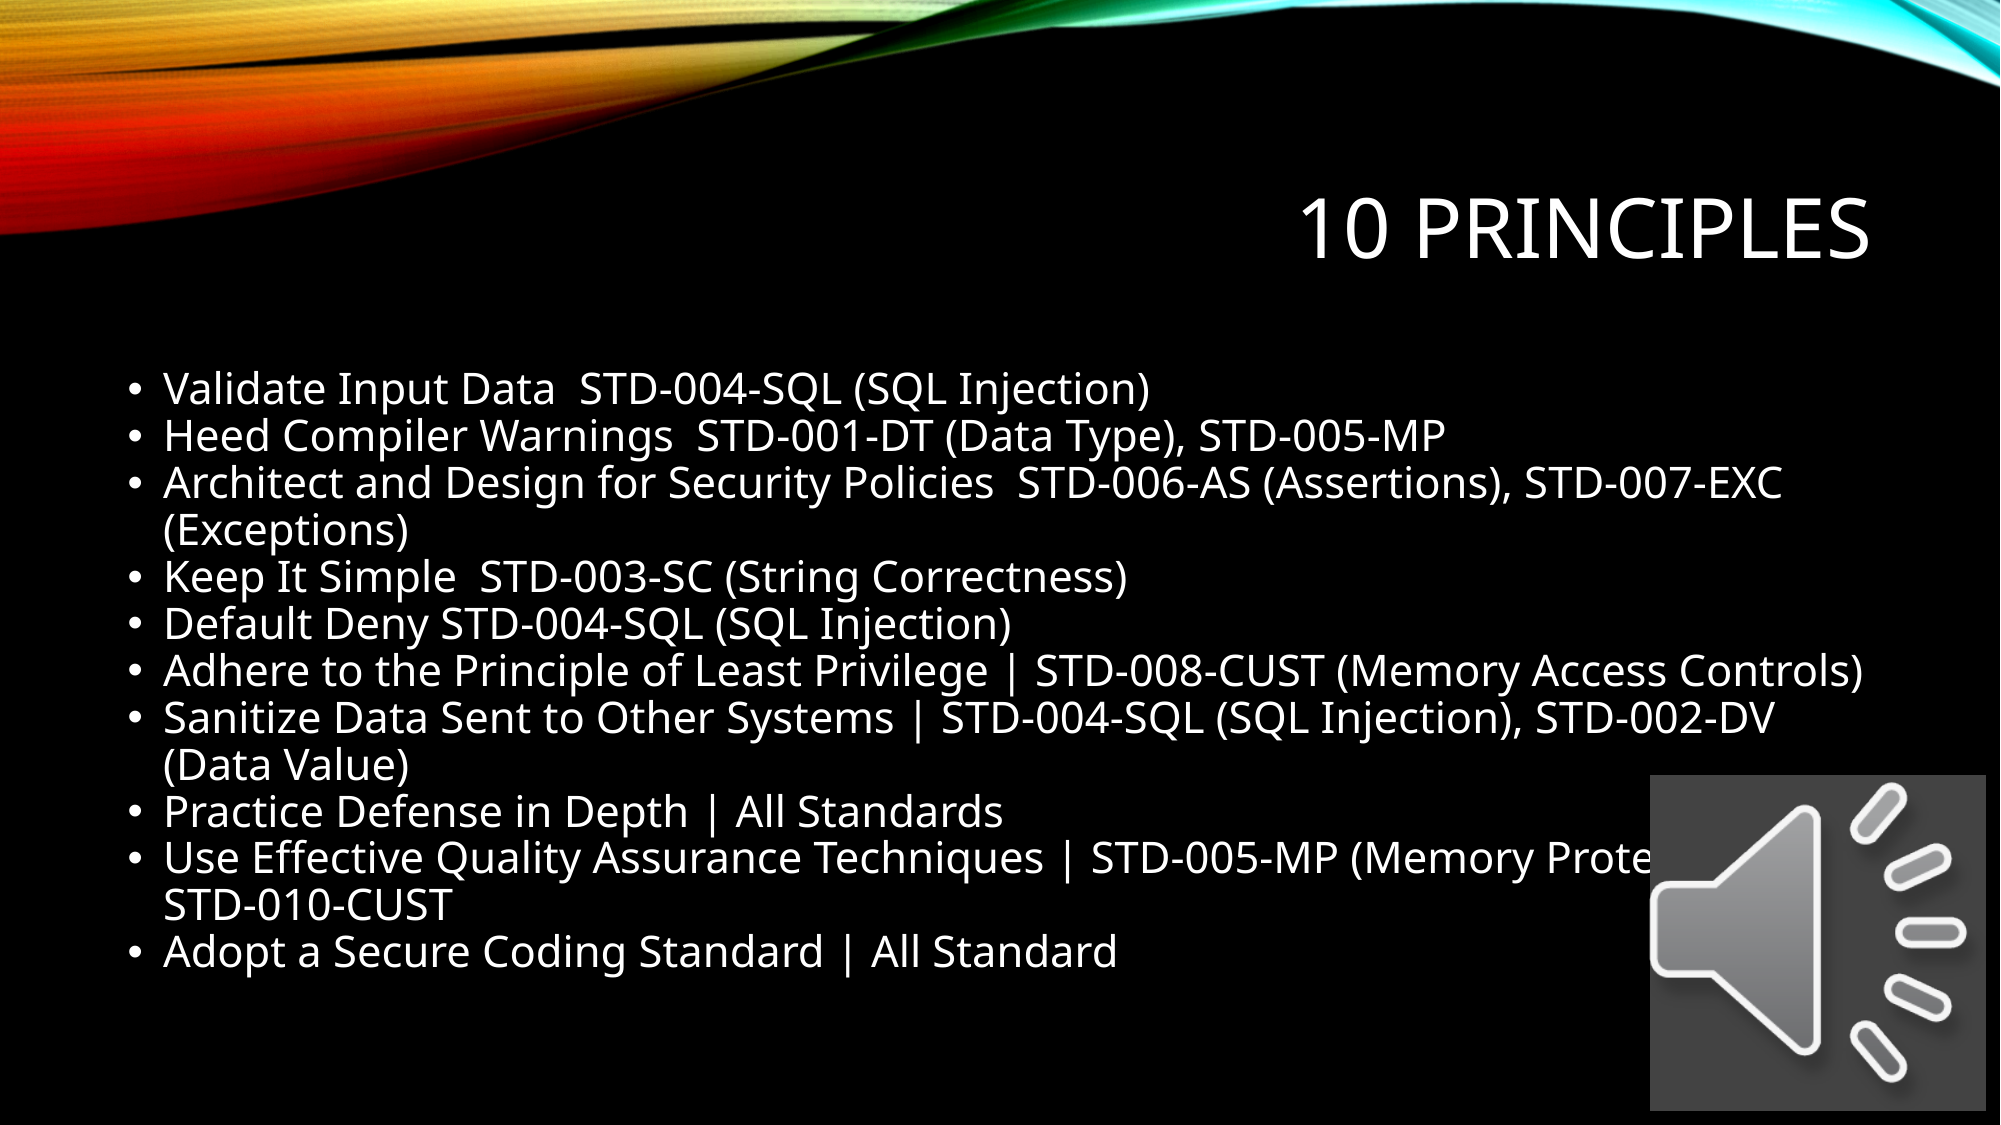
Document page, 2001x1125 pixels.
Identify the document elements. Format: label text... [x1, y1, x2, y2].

picture [0, 0, 2000, 237]
list Validate Input Data STD-004-SQL (SQL Injection) Heed Compiler Warnings STD-001-DT (Data Type), STD-005-MP Architect and Design for Security Policies STD-006-AS (Assertions), STD-007-EXC (Exceptions) Keep It Simple STD-003-SC (String Correctness) Default Deny STD-004-SQL (SQL Injection) Adhere to the Principle of Least Privilege | STD-008-CUST (Memory Access Controls) Sanitize Data Sent to Other Systems | STD-004-SQL (SQL Injection), STD-002-DV (Data Value) Practice Defense in Depth | All Standards Use Effective Quality Assurance Techniques | STD-005-MP (Memory Protection), STD-010-CUST Adopt a Secure Coding Standard | All Standard [112, 360, 1888, 1021]
picture [1648, 773, 1987, 1112]
title 10 PRINCIPLES [474, 125, 1888, 338]
